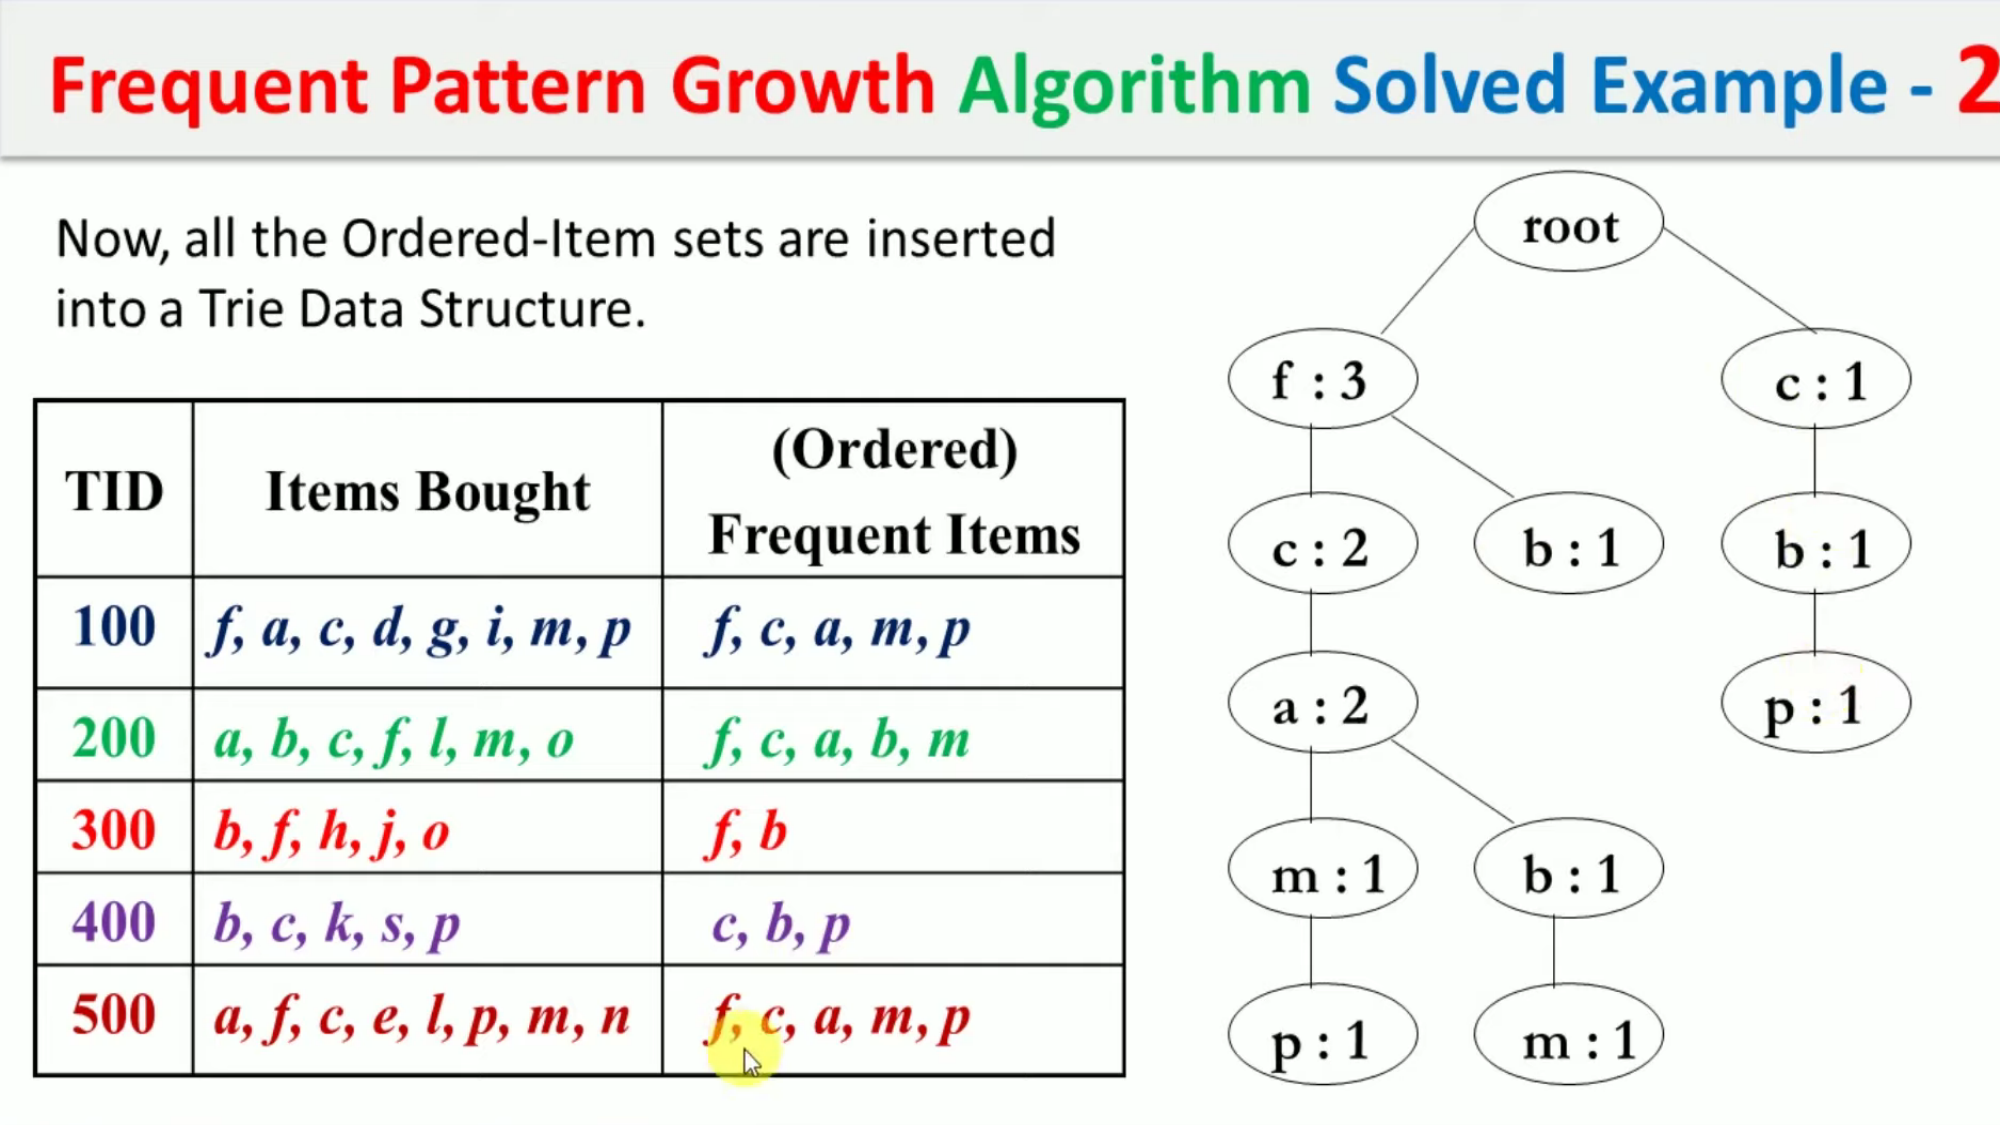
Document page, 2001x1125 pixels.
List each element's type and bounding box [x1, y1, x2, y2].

list [0, 0, 2000, 1125]
